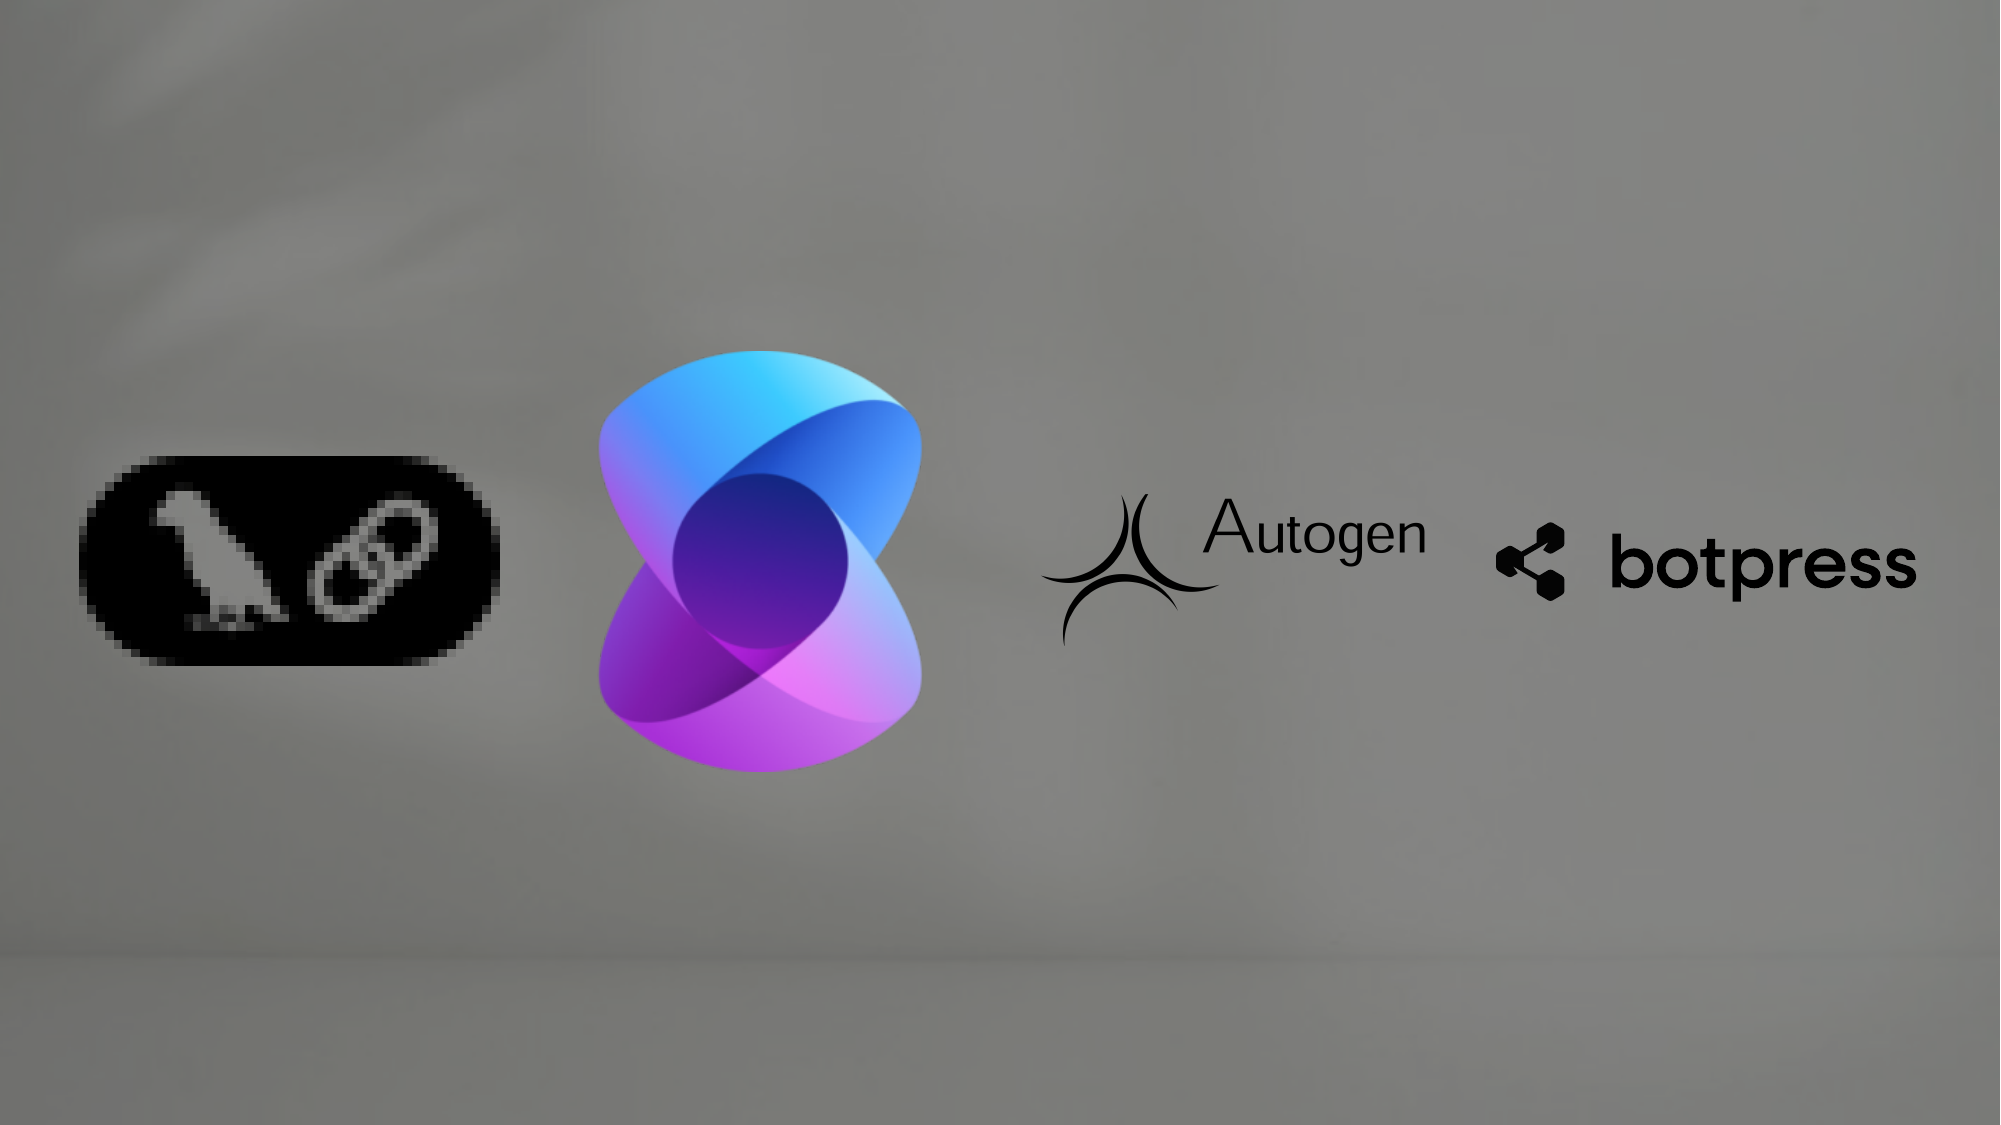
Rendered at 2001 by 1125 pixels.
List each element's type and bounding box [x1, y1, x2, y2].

text_box [1495, 521, 1917, 603]
picture [1022, 351, 1444, 773]
picture [549, 351, 971, 773]
text_box [0, 0, 2000, 1125]
picture [78, 351, 500, 773]
